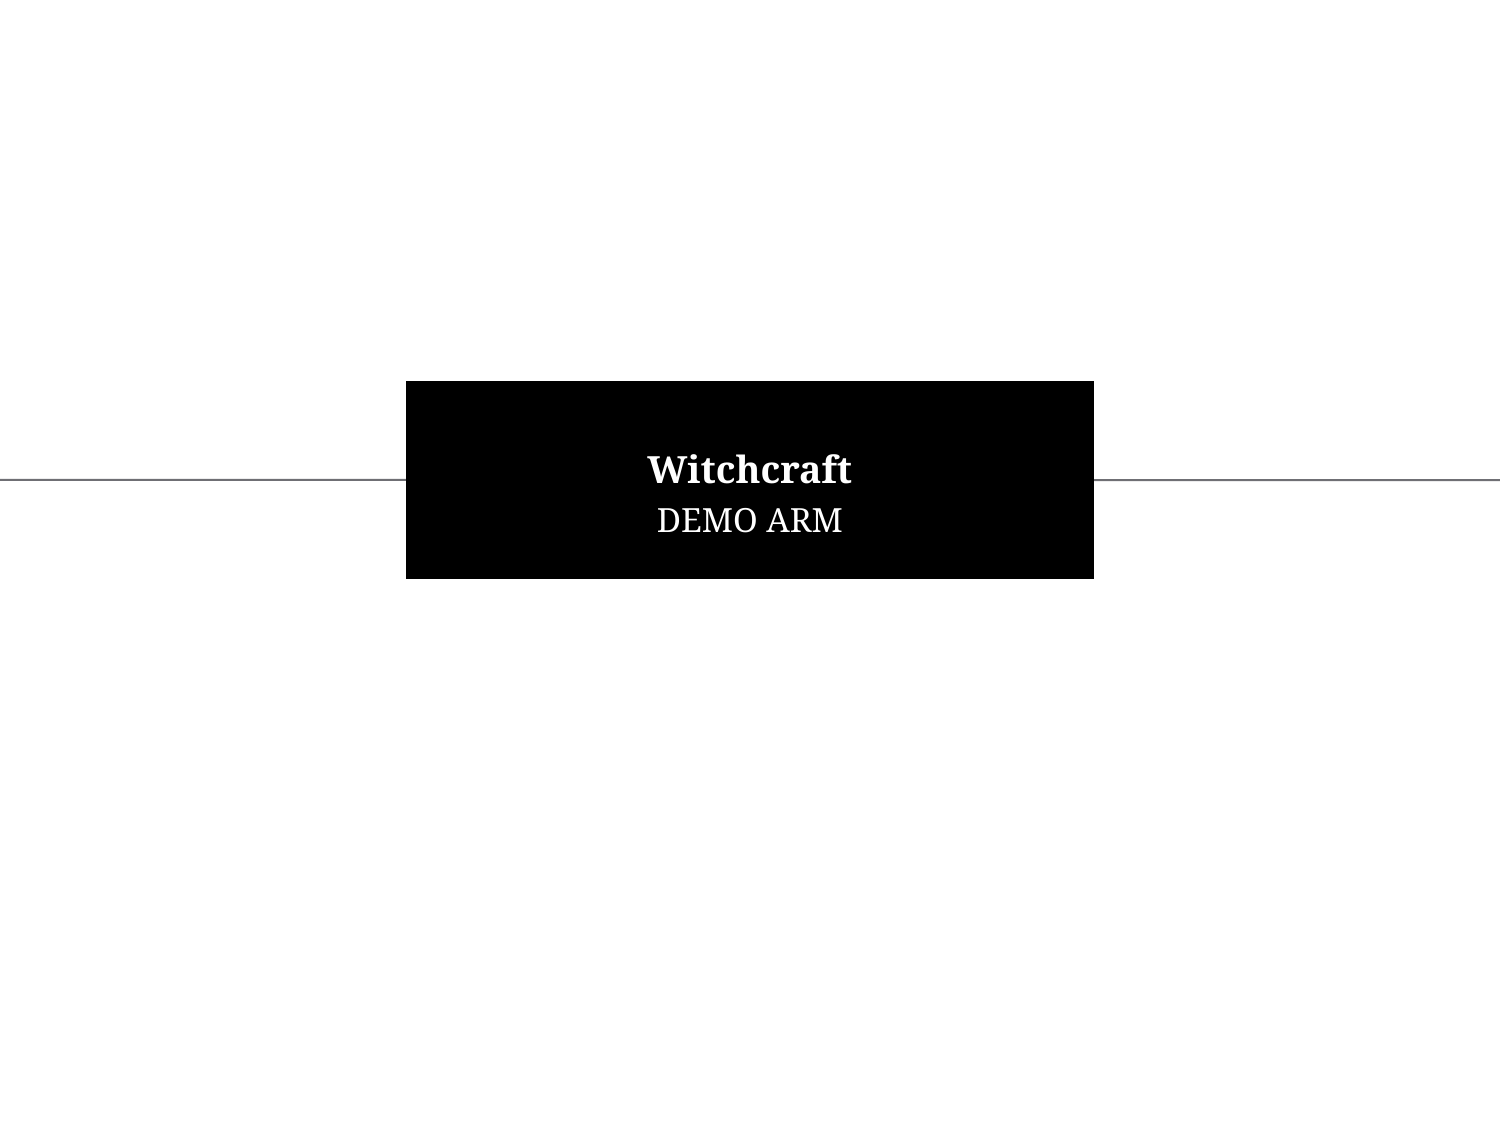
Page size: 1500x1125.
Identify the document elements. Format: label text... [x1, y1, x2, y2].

text_box Witchcraft [420, 393, 1080, 492]
text_box DEMO ARM [420, 499, 1080, 570]
